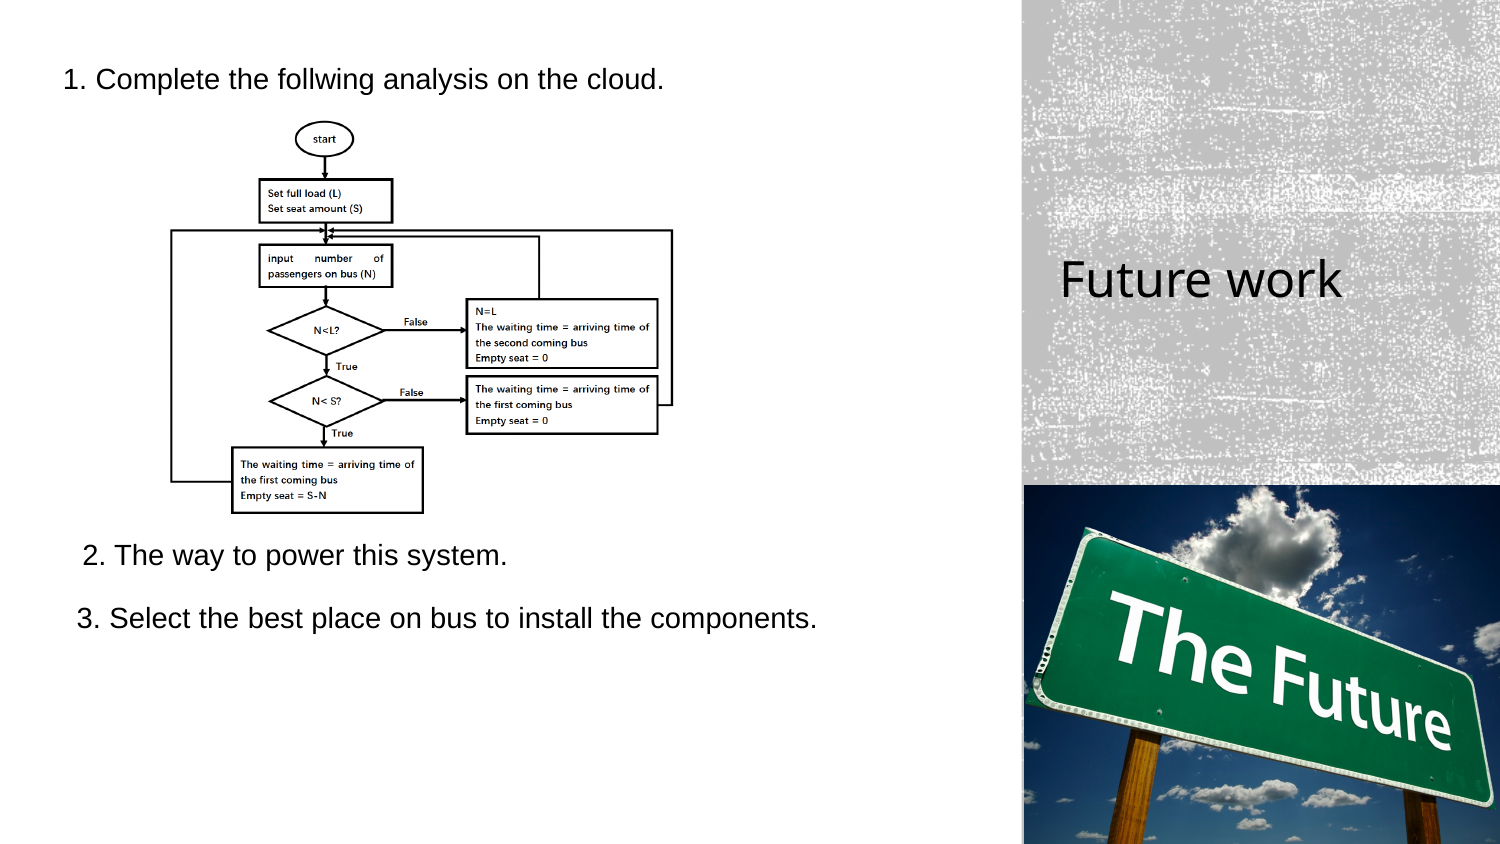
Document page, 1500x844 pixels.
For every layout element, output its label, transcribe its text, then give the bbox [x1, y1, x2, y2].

list 3. Select the best place on bus to install the components. [65, 593, 915, 657]
list 2. The way to power this system. [70, 530, 770, 593]
picture [1023, 485, 1500, 844]
picture [159, 117, 681, 525]
list 1. Complete the follwing analysis on the cloud. [51, 54, 750, 118]
title Future work [1047, 99, 1442, 314]
